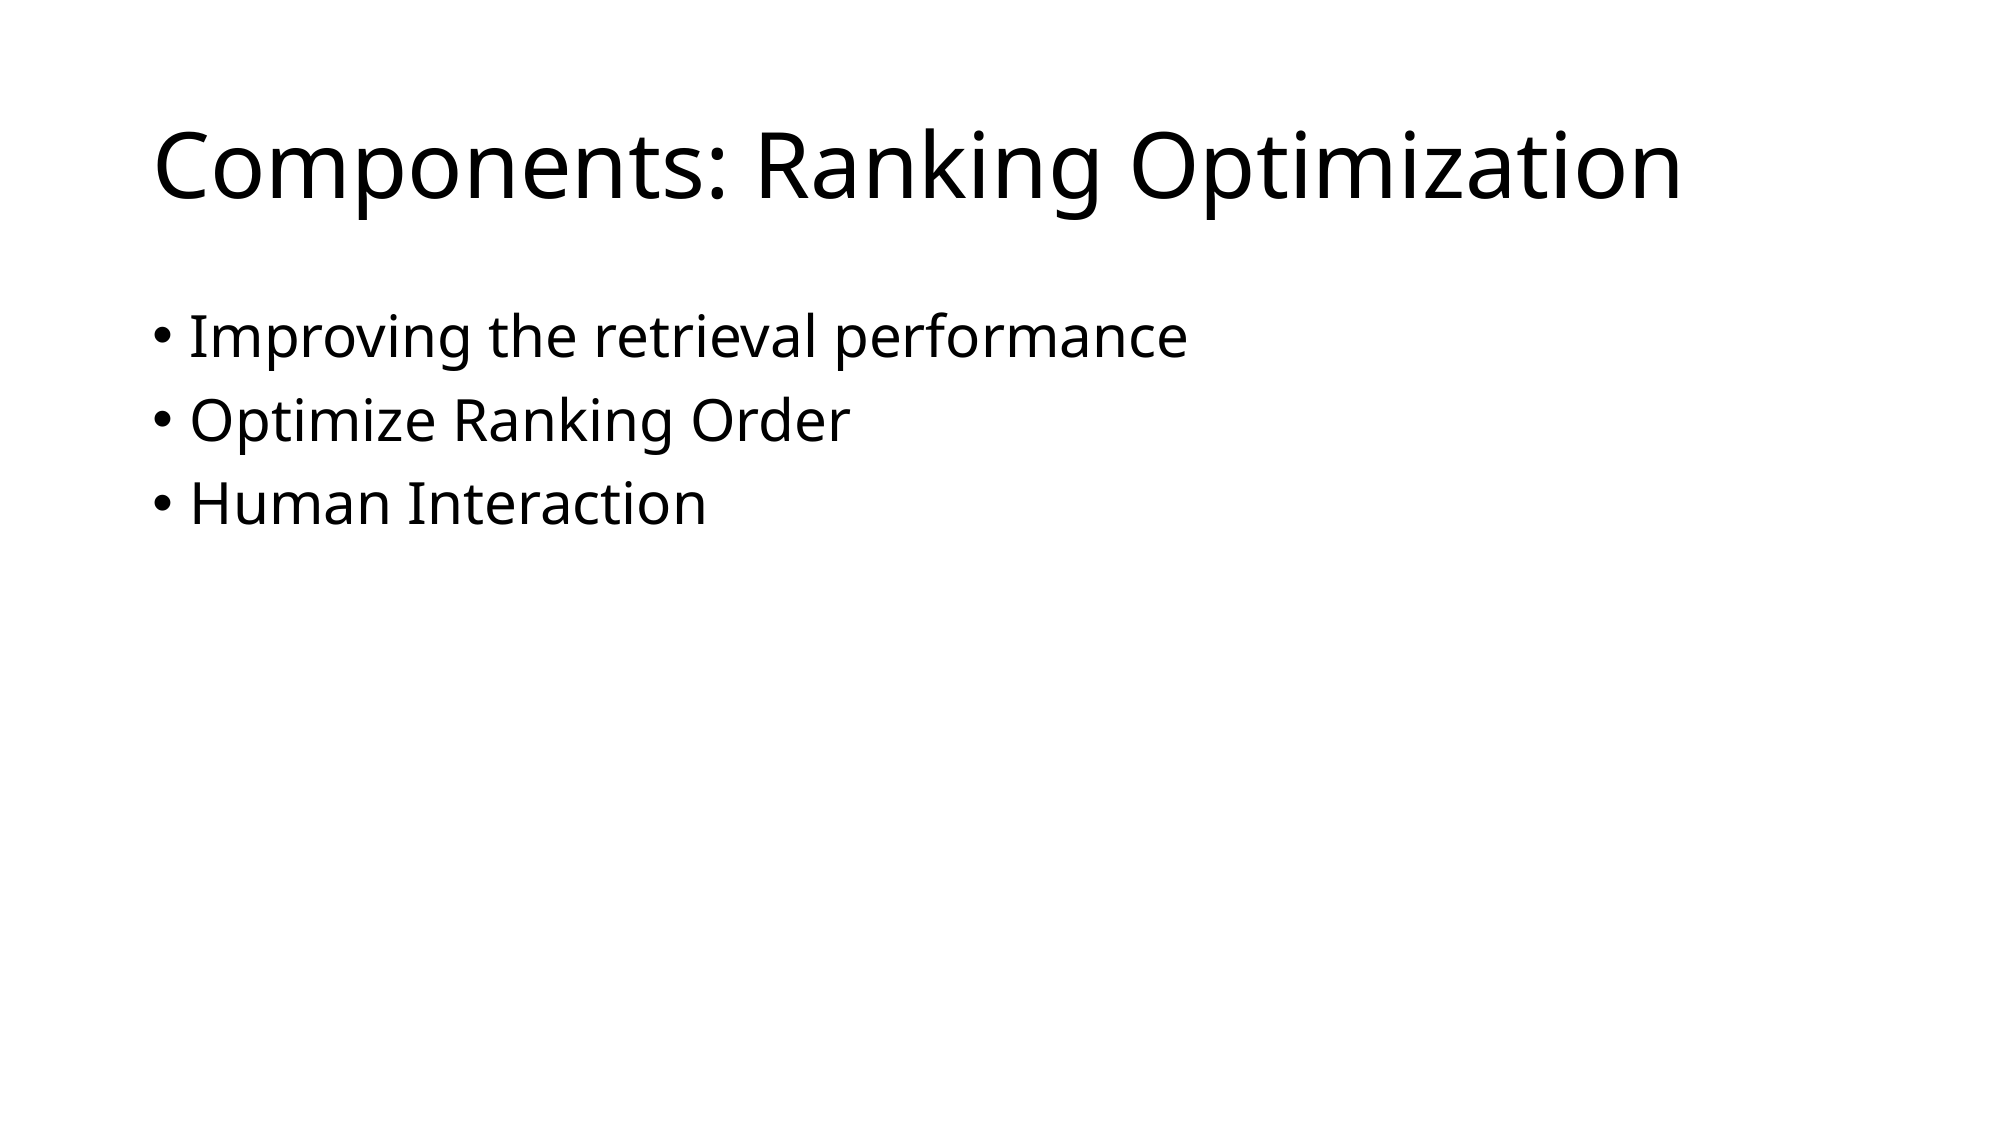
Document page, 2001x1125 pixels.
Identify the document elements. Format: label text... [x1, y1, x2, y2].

title Components: Ranking Optimization [137, 59, 1863, 278]
list Improving the retrieval performance Optimize Ranking Order Human Interaction [137, 299, 1863, 1014]
